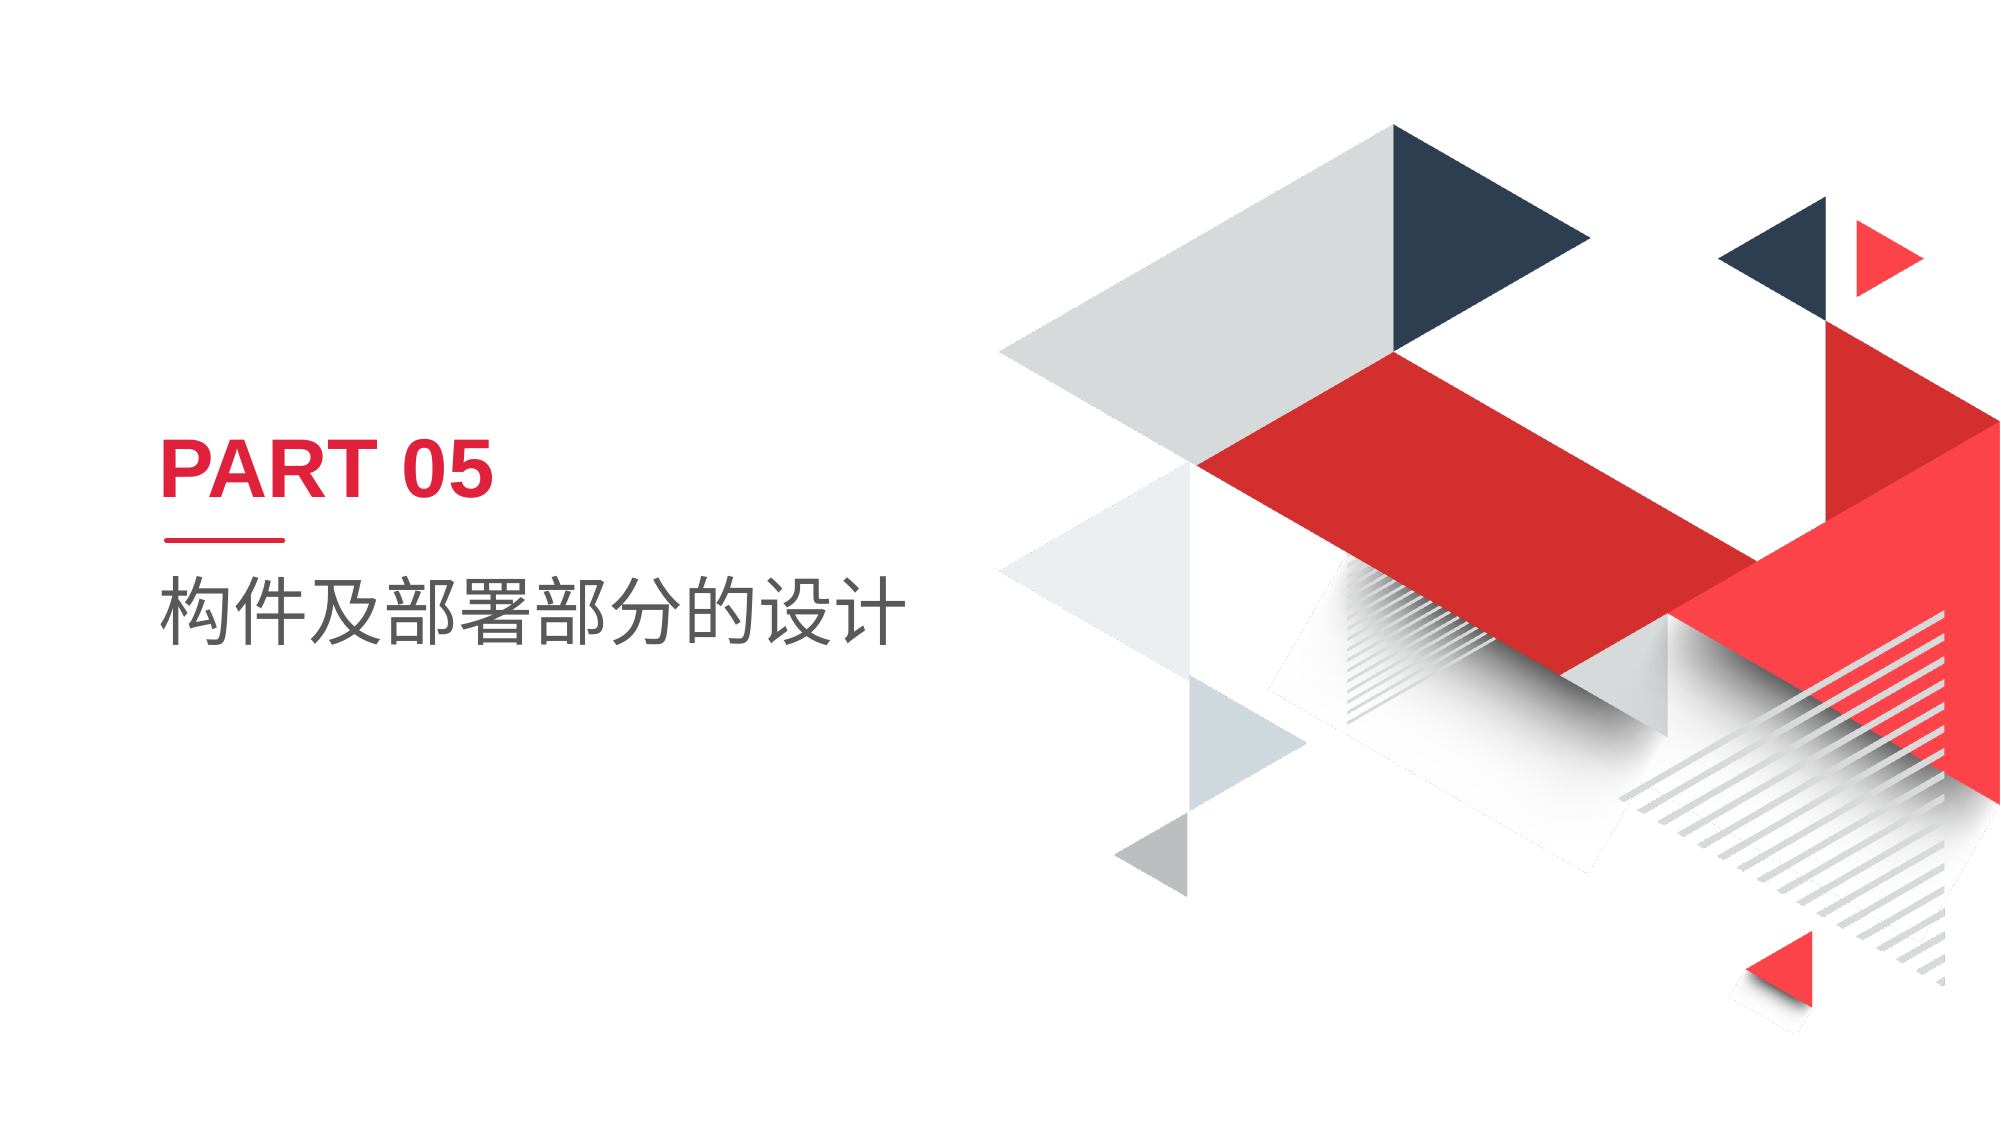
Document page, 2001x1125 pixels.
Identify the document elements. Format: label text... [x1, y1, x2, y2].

text_box PART 05 [144, 407, 510, 522]
text_box 构件及部署部分的设计 [143, 557, 924, 753]
picture [999, 124, 2000, 1035]
